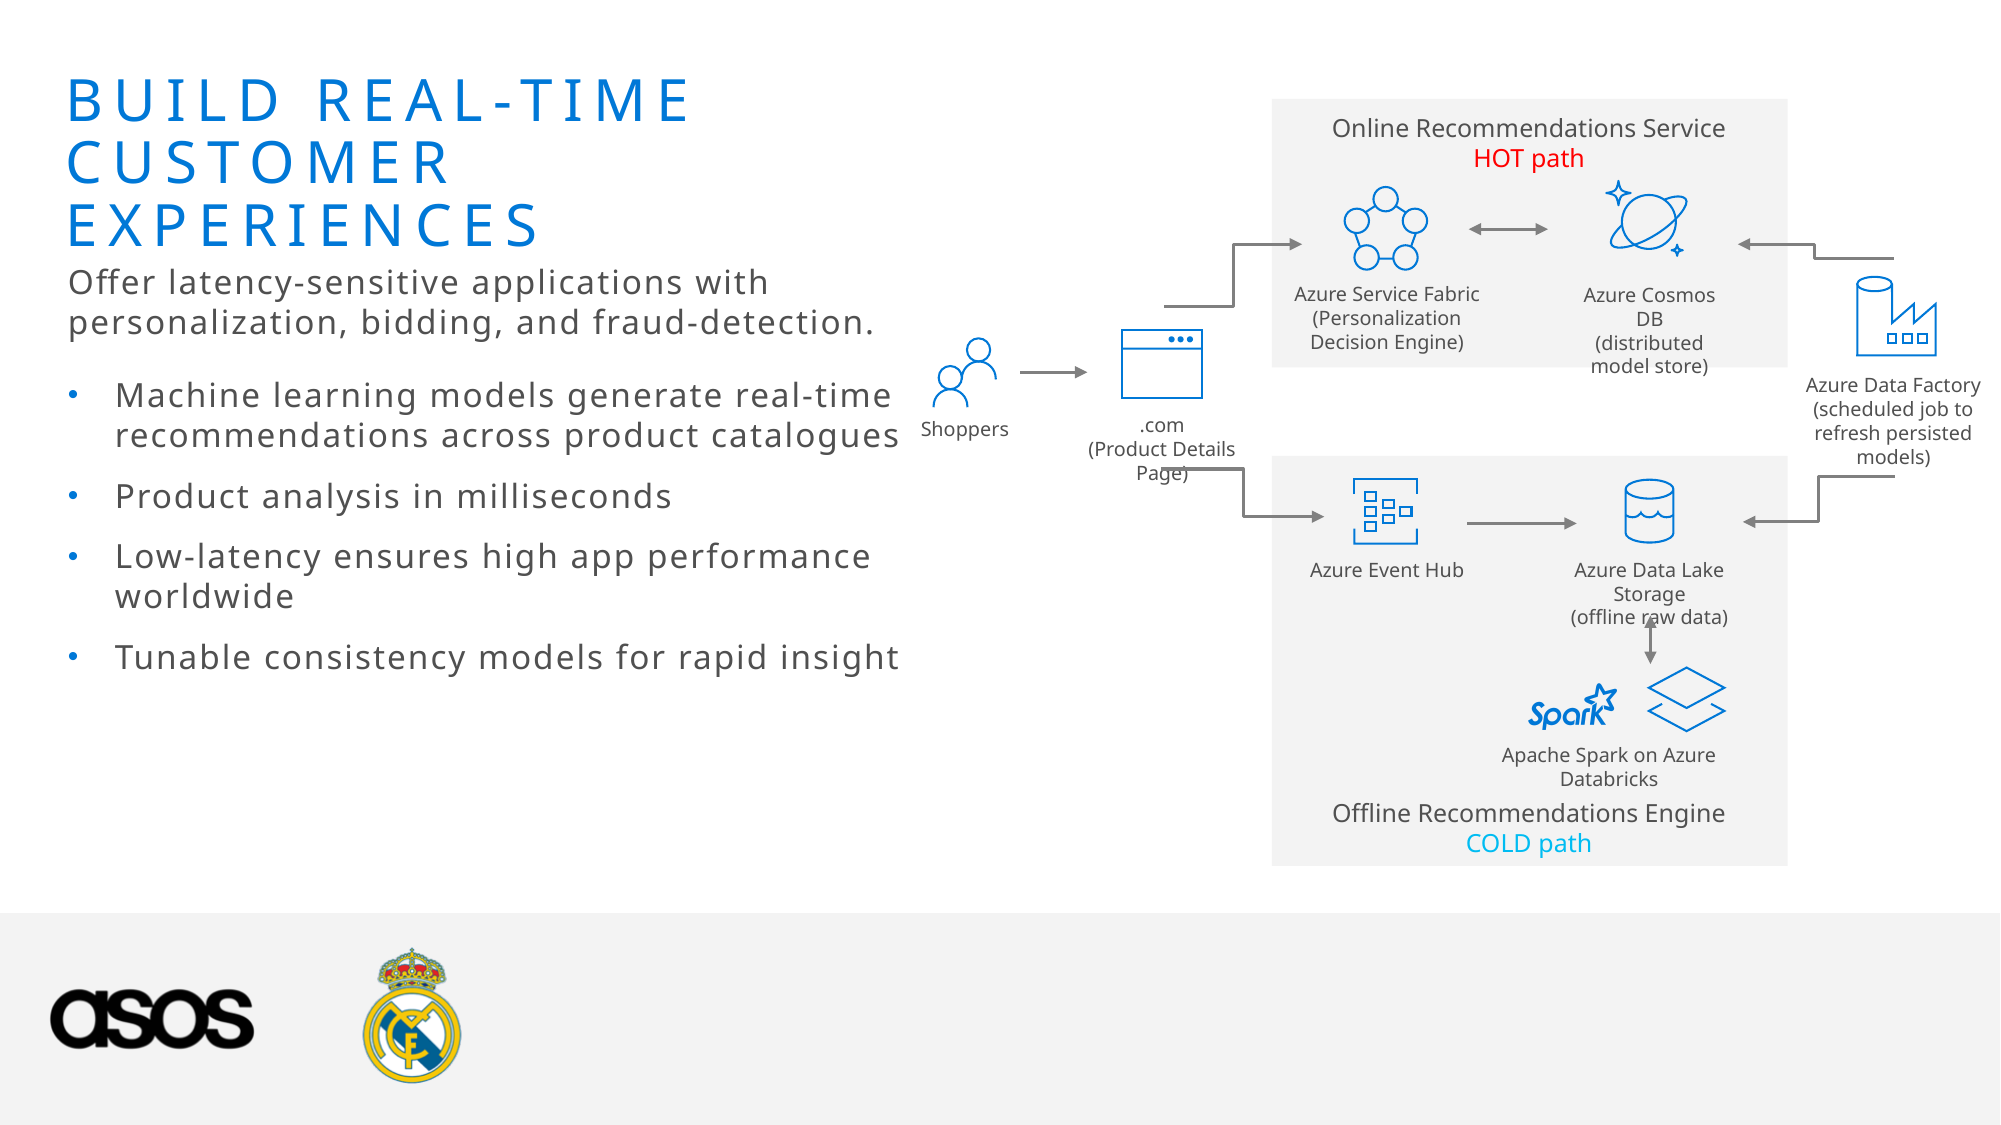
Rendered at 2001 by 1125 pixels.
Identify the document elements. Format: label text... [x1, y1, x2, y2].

list Offer latency-sensitive applications with personalization, bidding, and fraud-detection. Machine learning models generate real-time recommendations across product catalogues Product analysis in milliseconds Low-latency ensures high app performance worldwide Tunable consistency models for rapid insight [43, 246, 902, 677]
title Build Real-Time Customer experiences [41, 55, 962, 204]
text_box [902, 98, 1998, 867]
picture [45, 983, 261, 1055]
picture [341, 945, 483, 1086]
